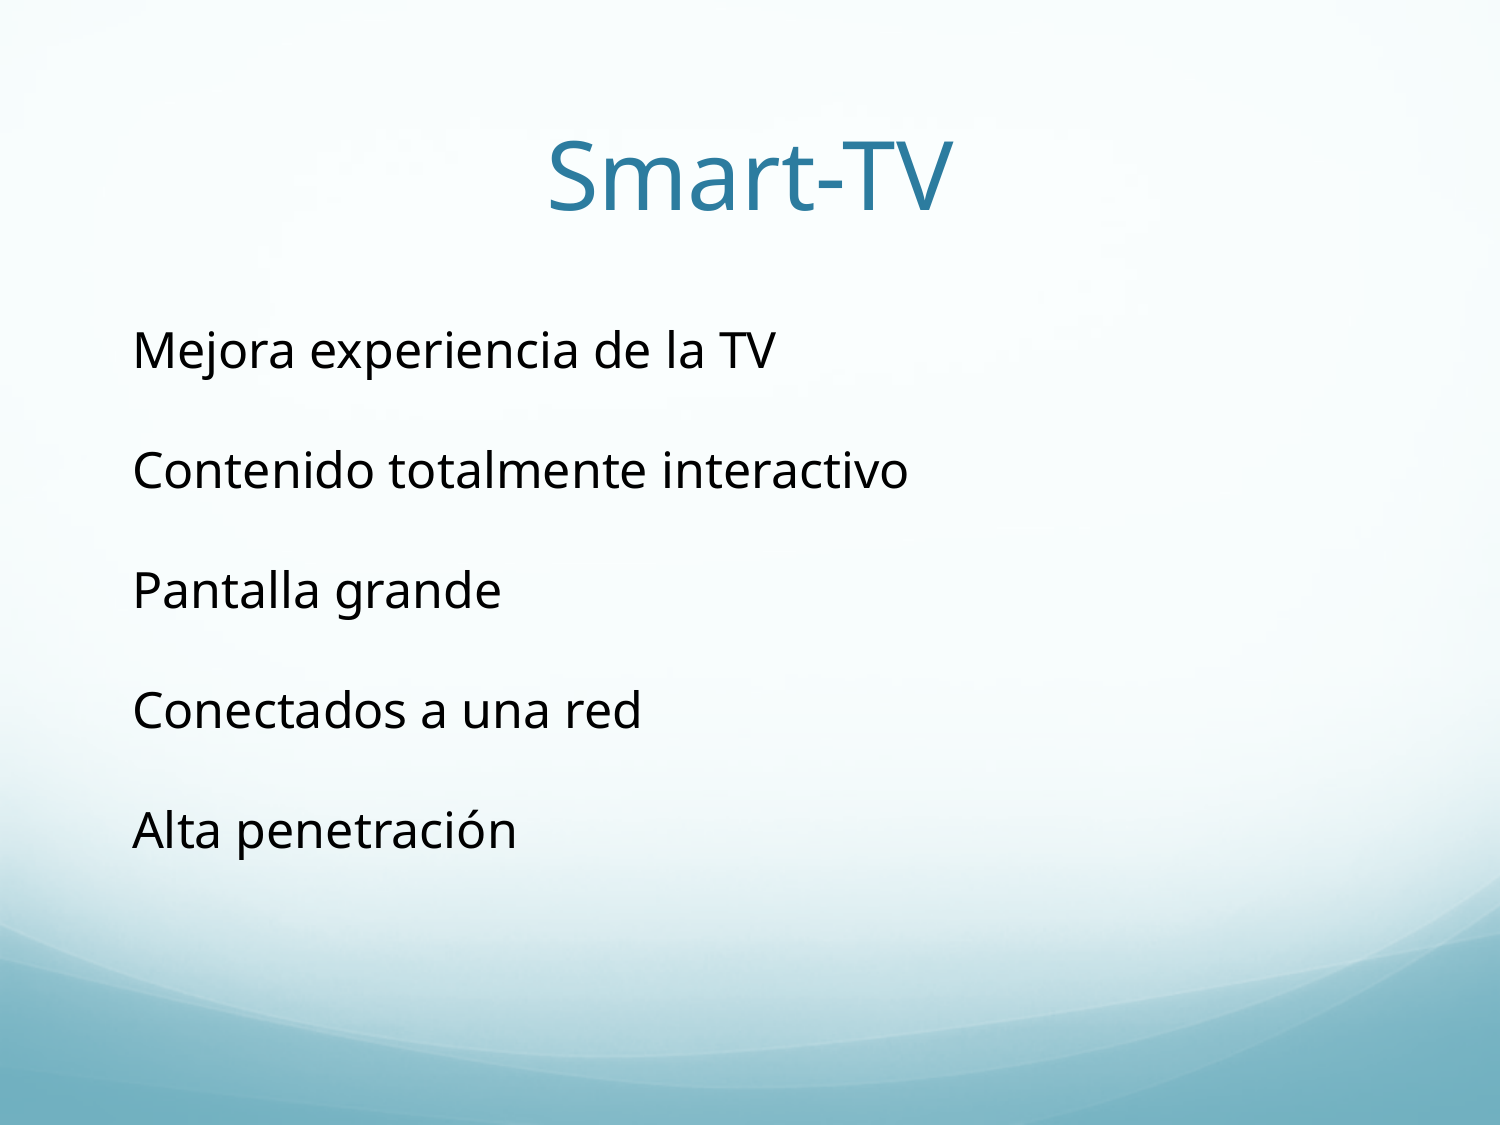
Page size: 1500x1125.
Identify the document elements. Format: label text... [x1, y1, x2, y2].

text_box Mejora experiencia de la TV Contenido totalmente interactivo Pantalla grande Conectados a una red Alta penetración [117, 311, 926, 866]
title Smart-TV [90, 17, 1410, 237]
